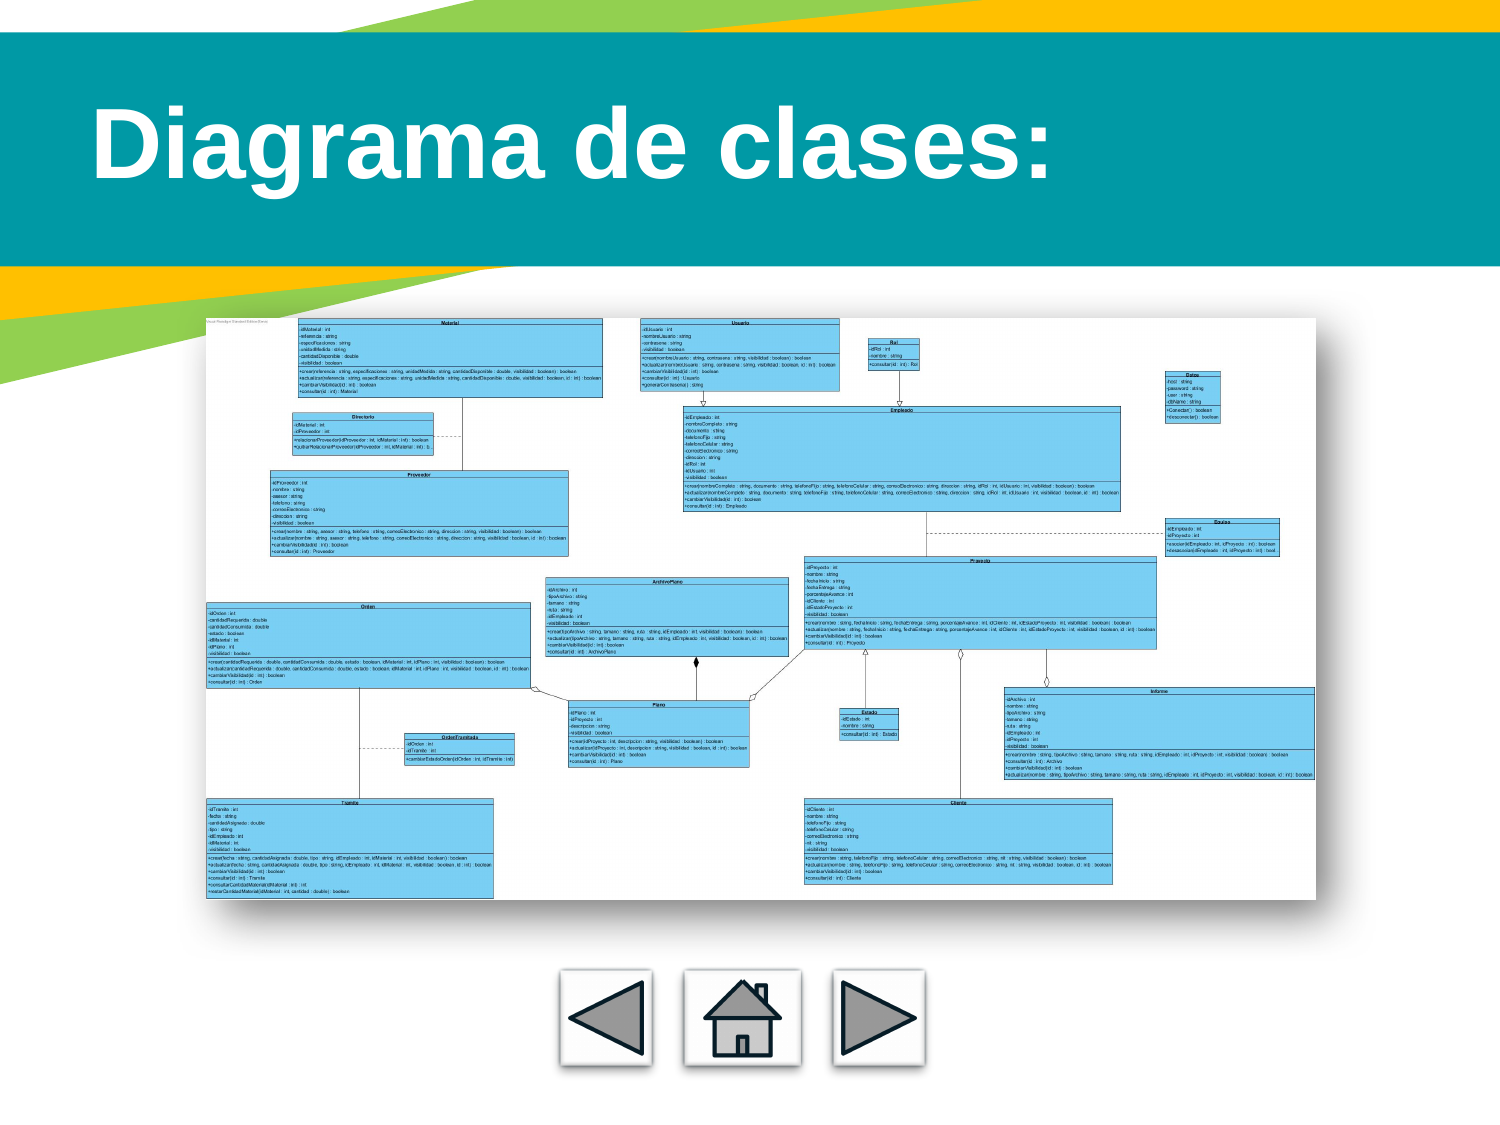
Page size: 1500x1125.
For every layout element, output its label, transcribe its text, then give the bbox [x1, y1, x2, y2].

picture [206, 318, 1316, 901]
text_box Diagrama de clases: [75, 62, 1435, 215]
text_box [565, 975, 647, 1061]
text_box [689, 975, 797, 1061]
text_box [838, 975, 920, 1061]
